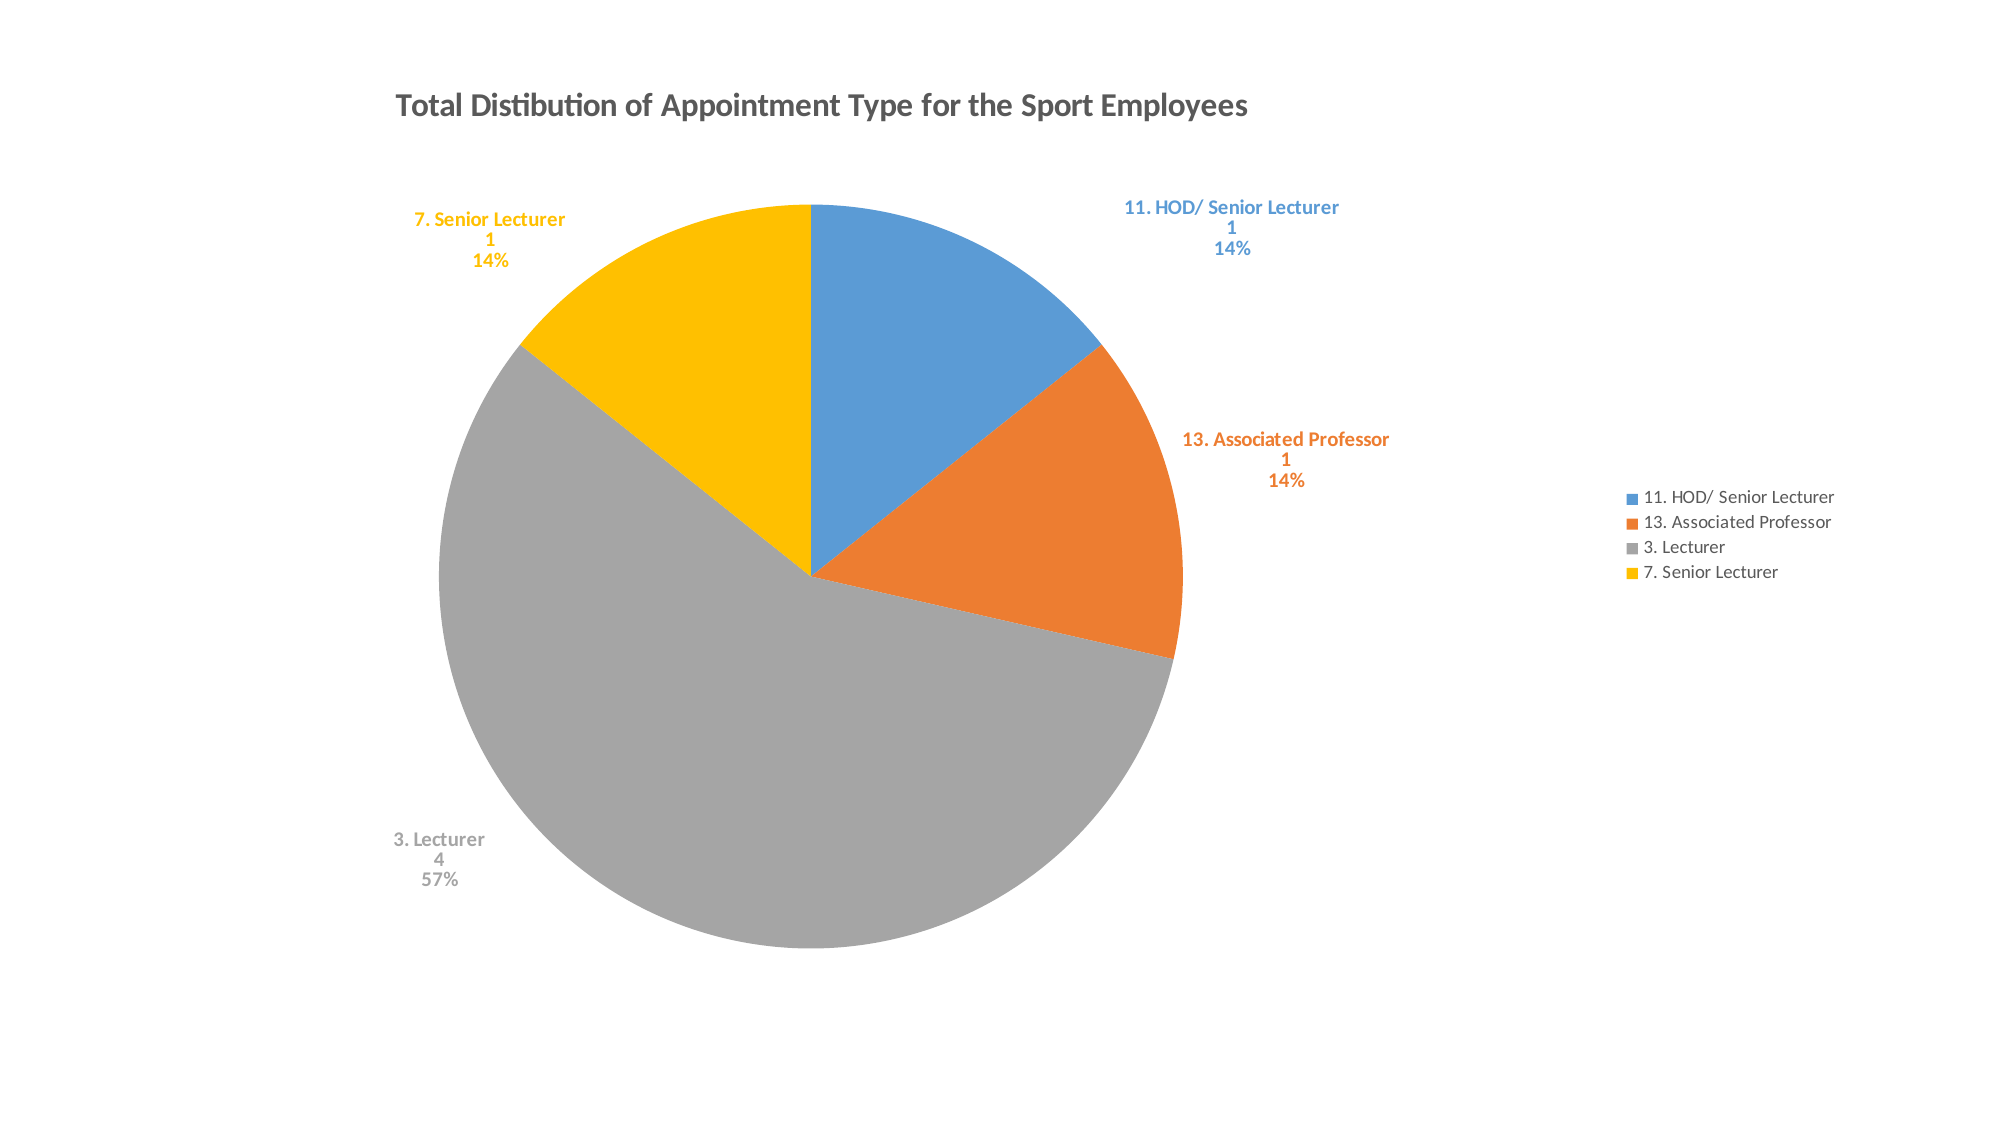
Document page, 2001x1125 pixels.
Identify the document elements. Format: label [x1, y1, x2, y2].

chart [166, 55, 1854, 1018]
